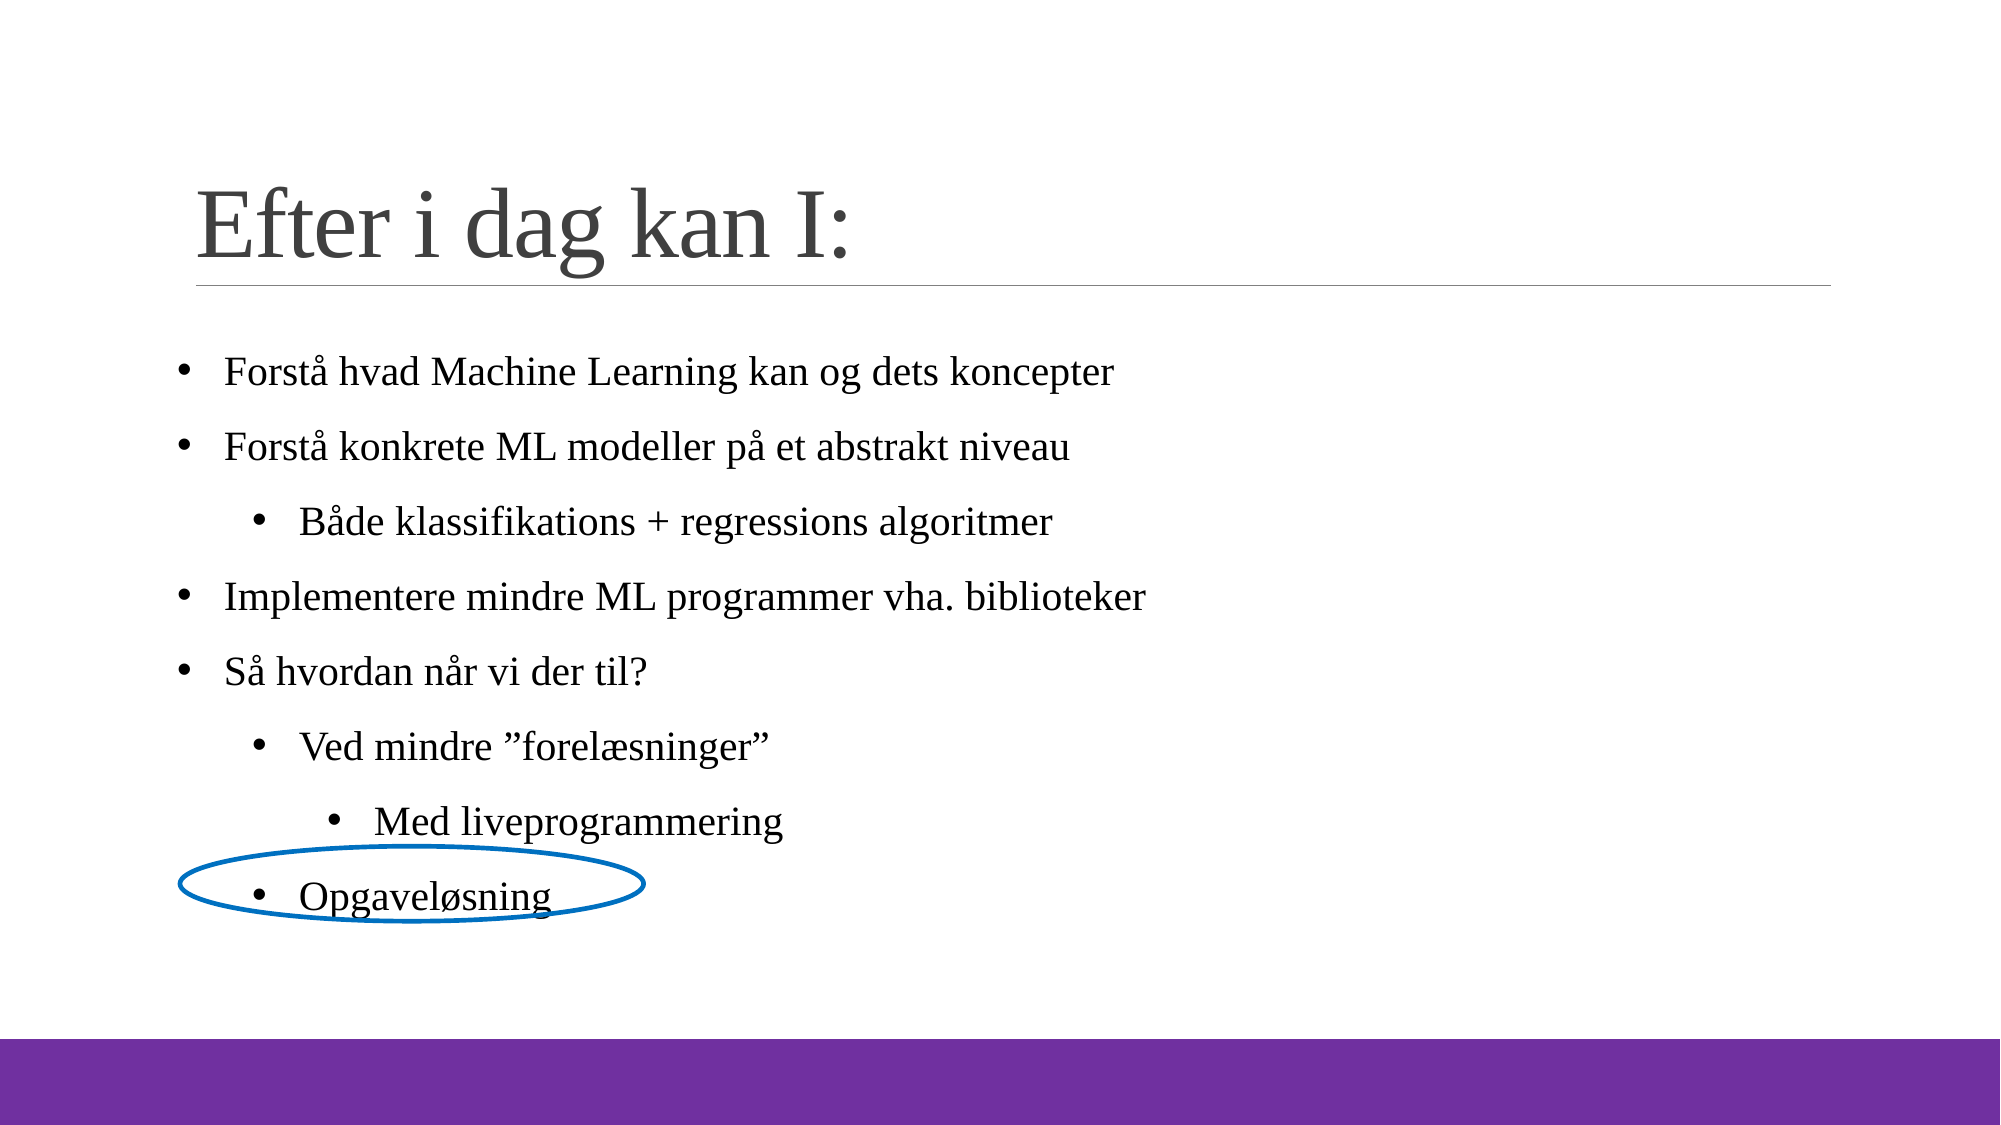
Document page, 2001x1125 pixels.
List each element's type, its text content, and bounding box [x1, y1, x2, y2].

title Efter i dag kan I: [180, 47, 1830, 285]
text_box Forstå hvad Machine Learning kan og dets koncepter Forstå konkrete ML modeller på et abstrakt niveau Både klassifikations + regressions algoritmer Implementere mindre ML programmer vha. biblioteker Så hvordan når vi der til? Ved mindre ”forelæsninger” Med liveprogrammering Opgaveløsning [162, 311, 1838, 1069]
text_box [178, 844, 645, 923]
